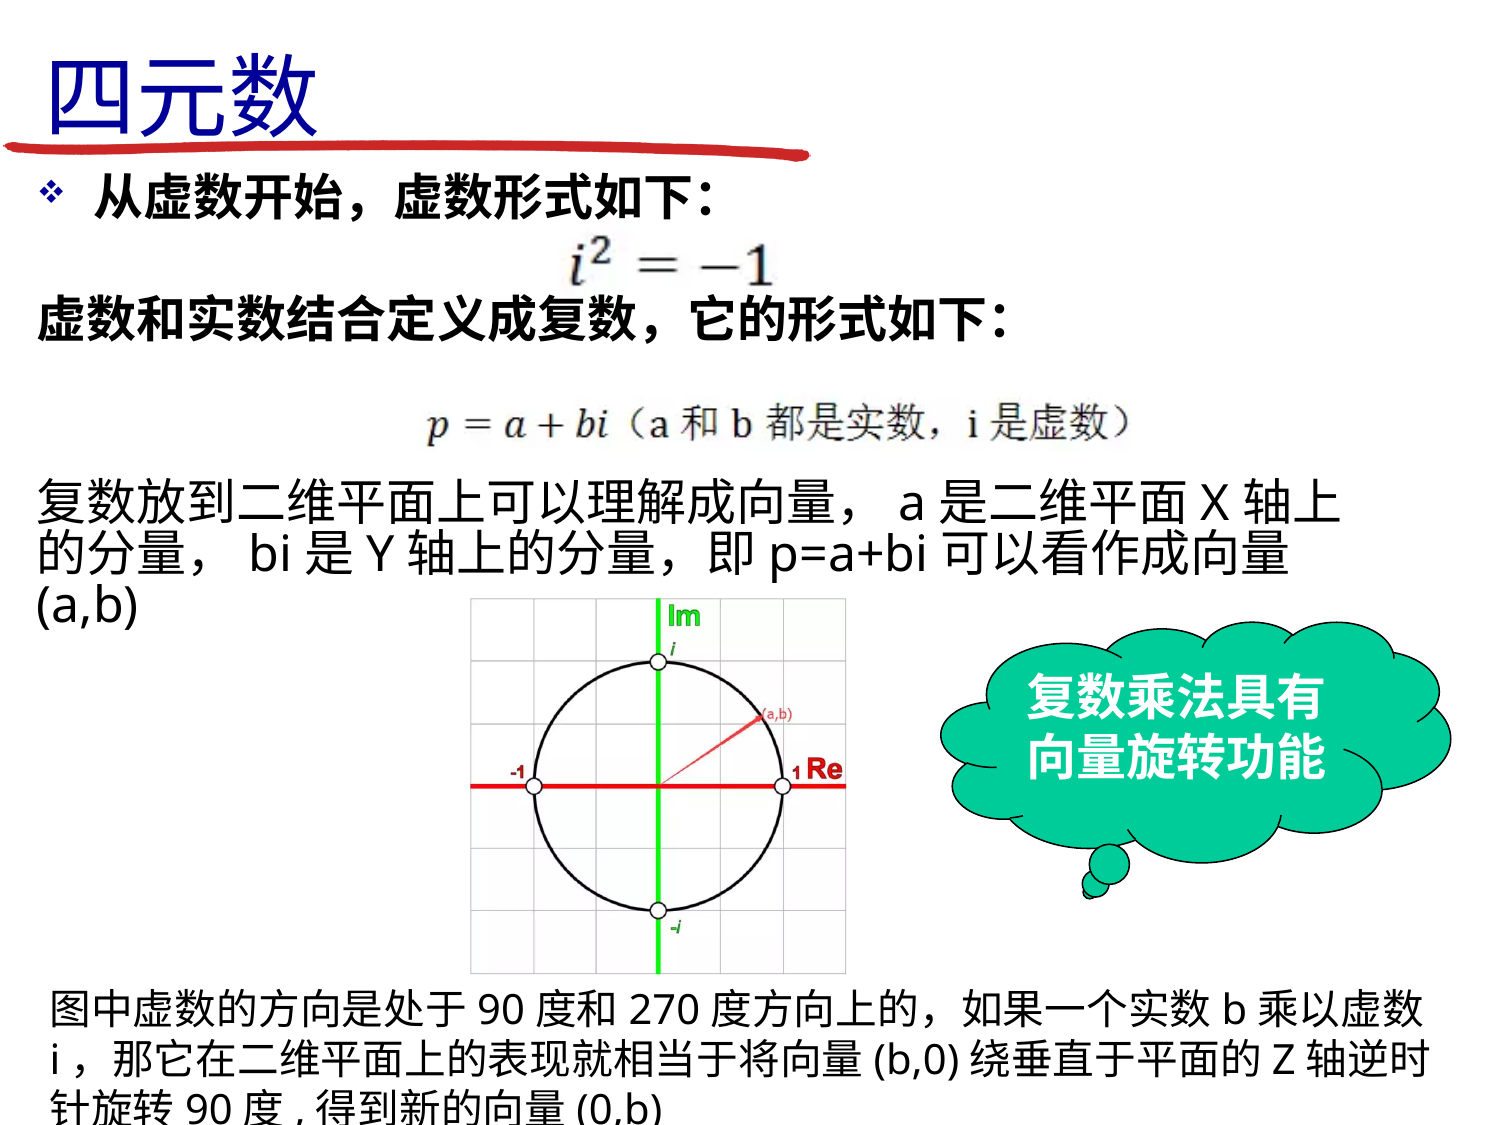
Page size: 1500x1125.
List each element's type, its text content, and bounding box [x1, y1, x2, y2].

picture [556, 215, 778, 319]
list 从虚数开始，虚数形式如下： 虚数和实数结合定义成复数，它的形式如下： 复数放到二维平面上可以理解成向量，a是二维平面X轴上的分量，bi是Y轴上的分量，即p=a+bi可以看作成向量(a,b) [21, 167, 1369, 808]
picture [468, 596, 847, 976]
title 四元数 [29, 0, 1305, 167]
text_box 图中虚数的方向是处于90度和270度方向上的，如果一个实数b乘以虚数i，那它在二维平面上的表现就相当于将向量(b,0)绕垂直于平面的Z轴逆时针旋转90度,得到新的向量(0,b) [34, 975, 1466, 1125]
text_box 复数乘法具有向量旋转功能 [940, 622, 1451, 899]
picture [415, 389, 1131, 452]
picture [0, 134, 820, 168]
